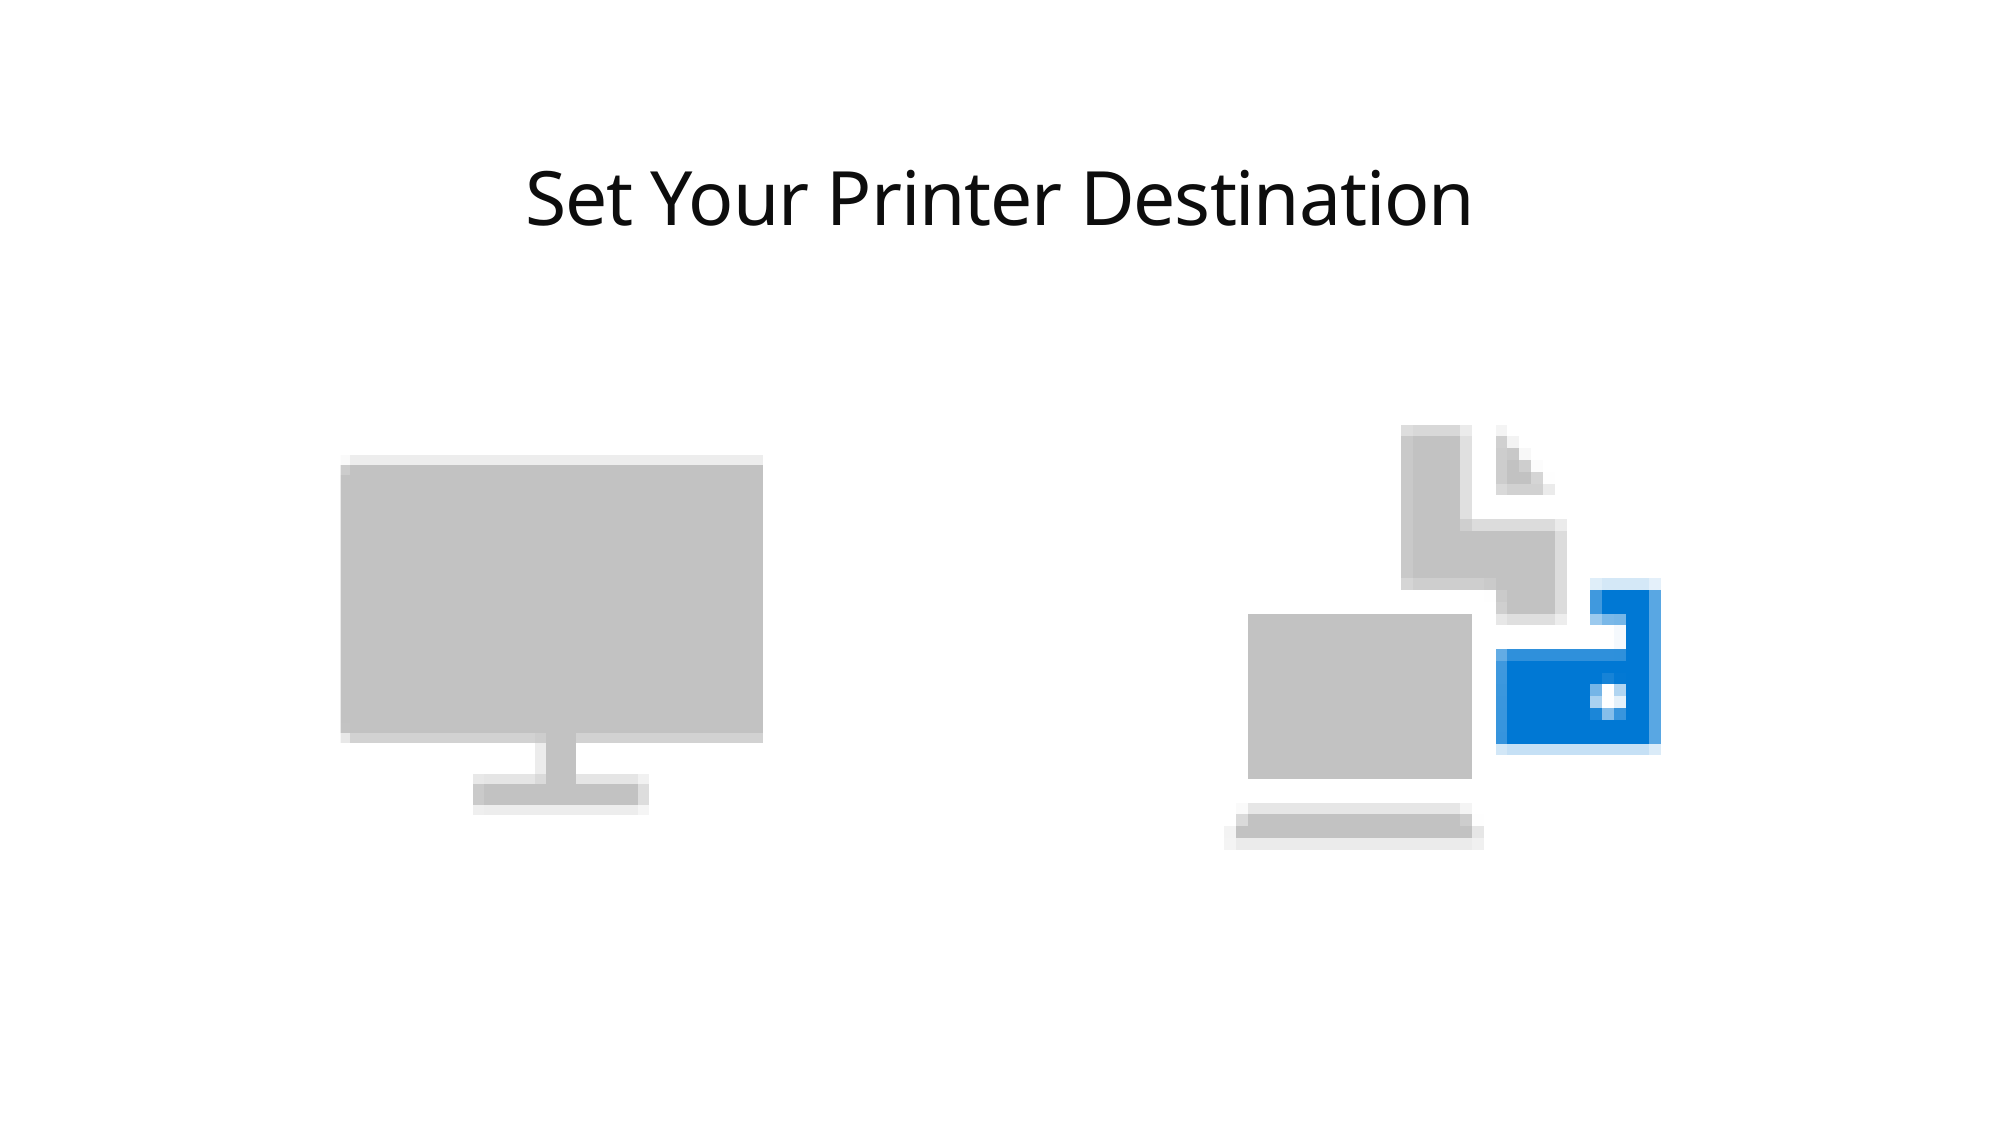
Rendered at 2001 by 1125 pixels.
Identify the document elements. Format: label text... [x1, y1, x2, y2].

text_box Set Your Printer Destination [95, 143, 1905, 235]
picture [340, 413, 764, 837]
picture [1189, 366, 1675, 852]
